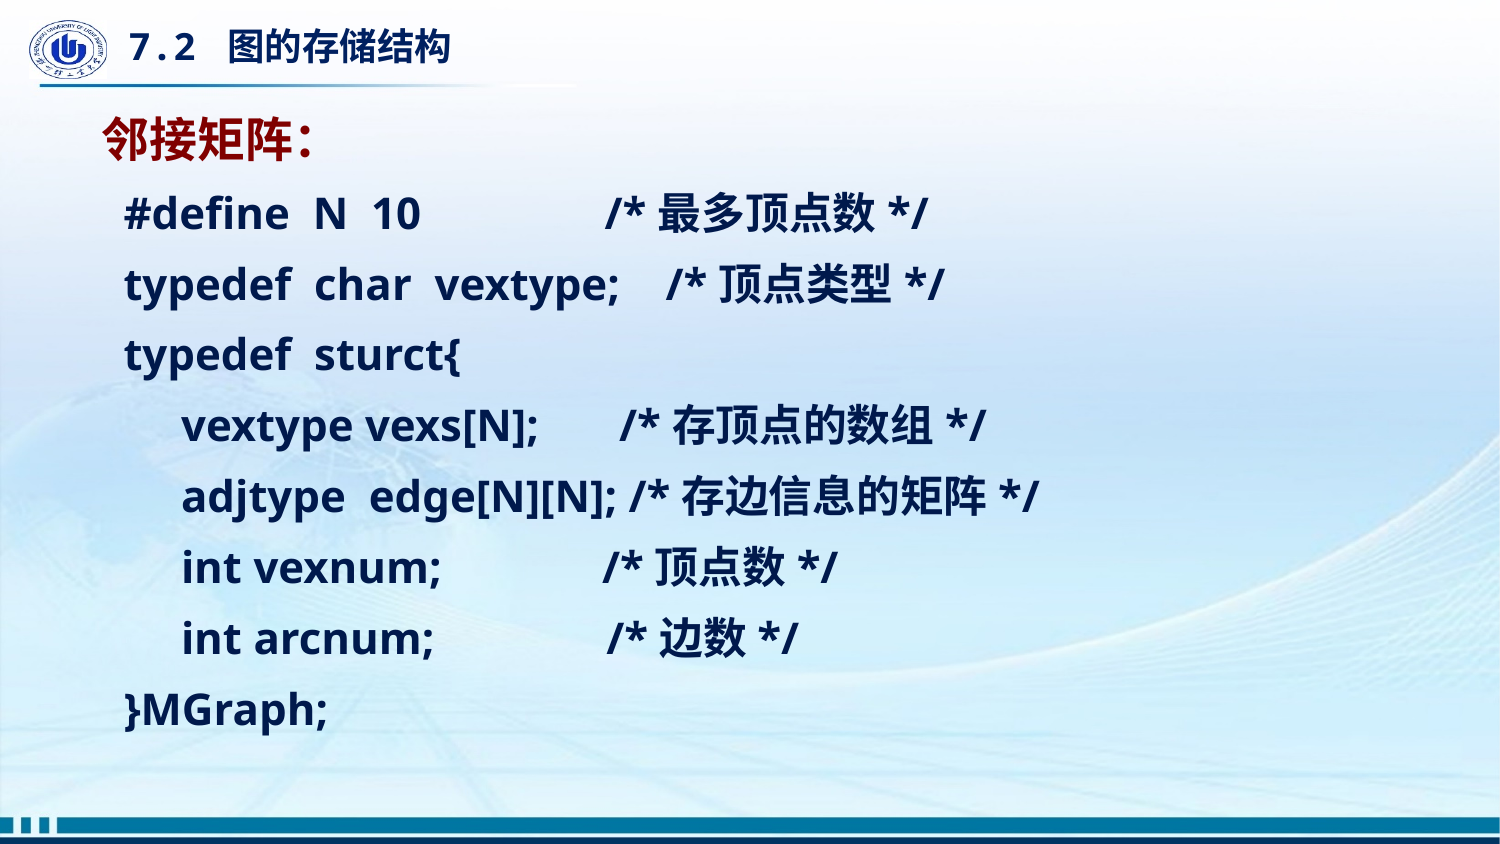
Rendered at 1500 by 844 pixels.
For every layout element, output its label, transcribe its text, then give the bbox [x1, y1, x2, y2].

picture [0, 0, 1500, 844]
title 7.2 图的存储结构 [122, 28, 913, 69]
list 邻接矩阵： #define N 10 /*最多顶点数*/ typedef char vextype; /*顶点类型*/ typedef sturct{ vextype vexs[N]; /*存顶点的数组*/ adjtype edge[N][N]; /*存边信息的矩阵*/ int vexnum; /*顶点数*/ int arcnum; /*边数*/ }MGraph; [86, 97, 1415, 768]
